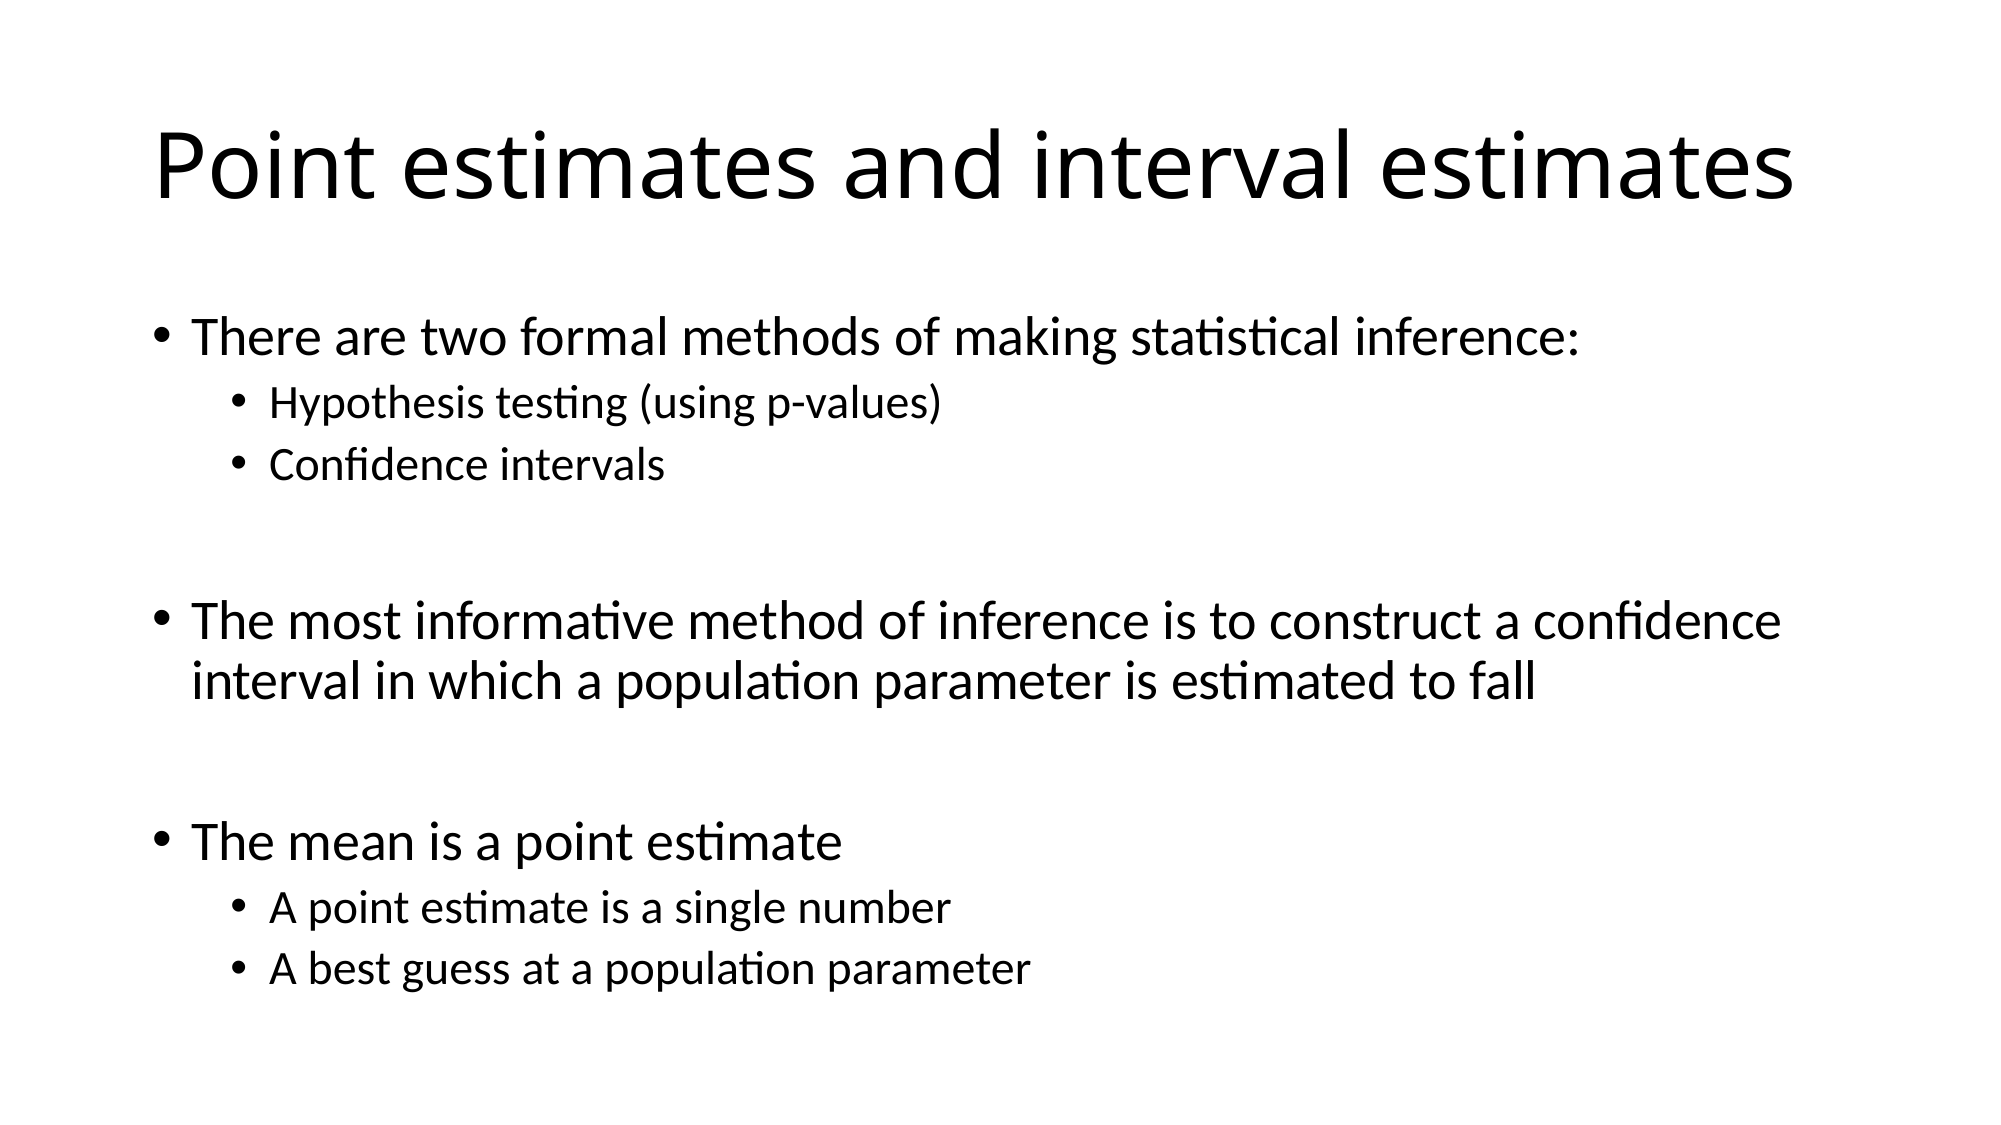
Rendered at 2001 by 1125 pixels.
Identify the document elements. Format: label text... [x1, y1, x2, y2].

list There are two formal methods of making statistical inference: Hypothesis testing (using p-values) Confidence intervals The most informative method of inference is to construct a confidence interval in which a population parameter is estimated to fall The mean is a point estimate A point estimate is a single number A best guess at a population parameter [137, 299, 1863, 1014]
title Point estimates and interval estimates [137, 59, 1863, 278]
